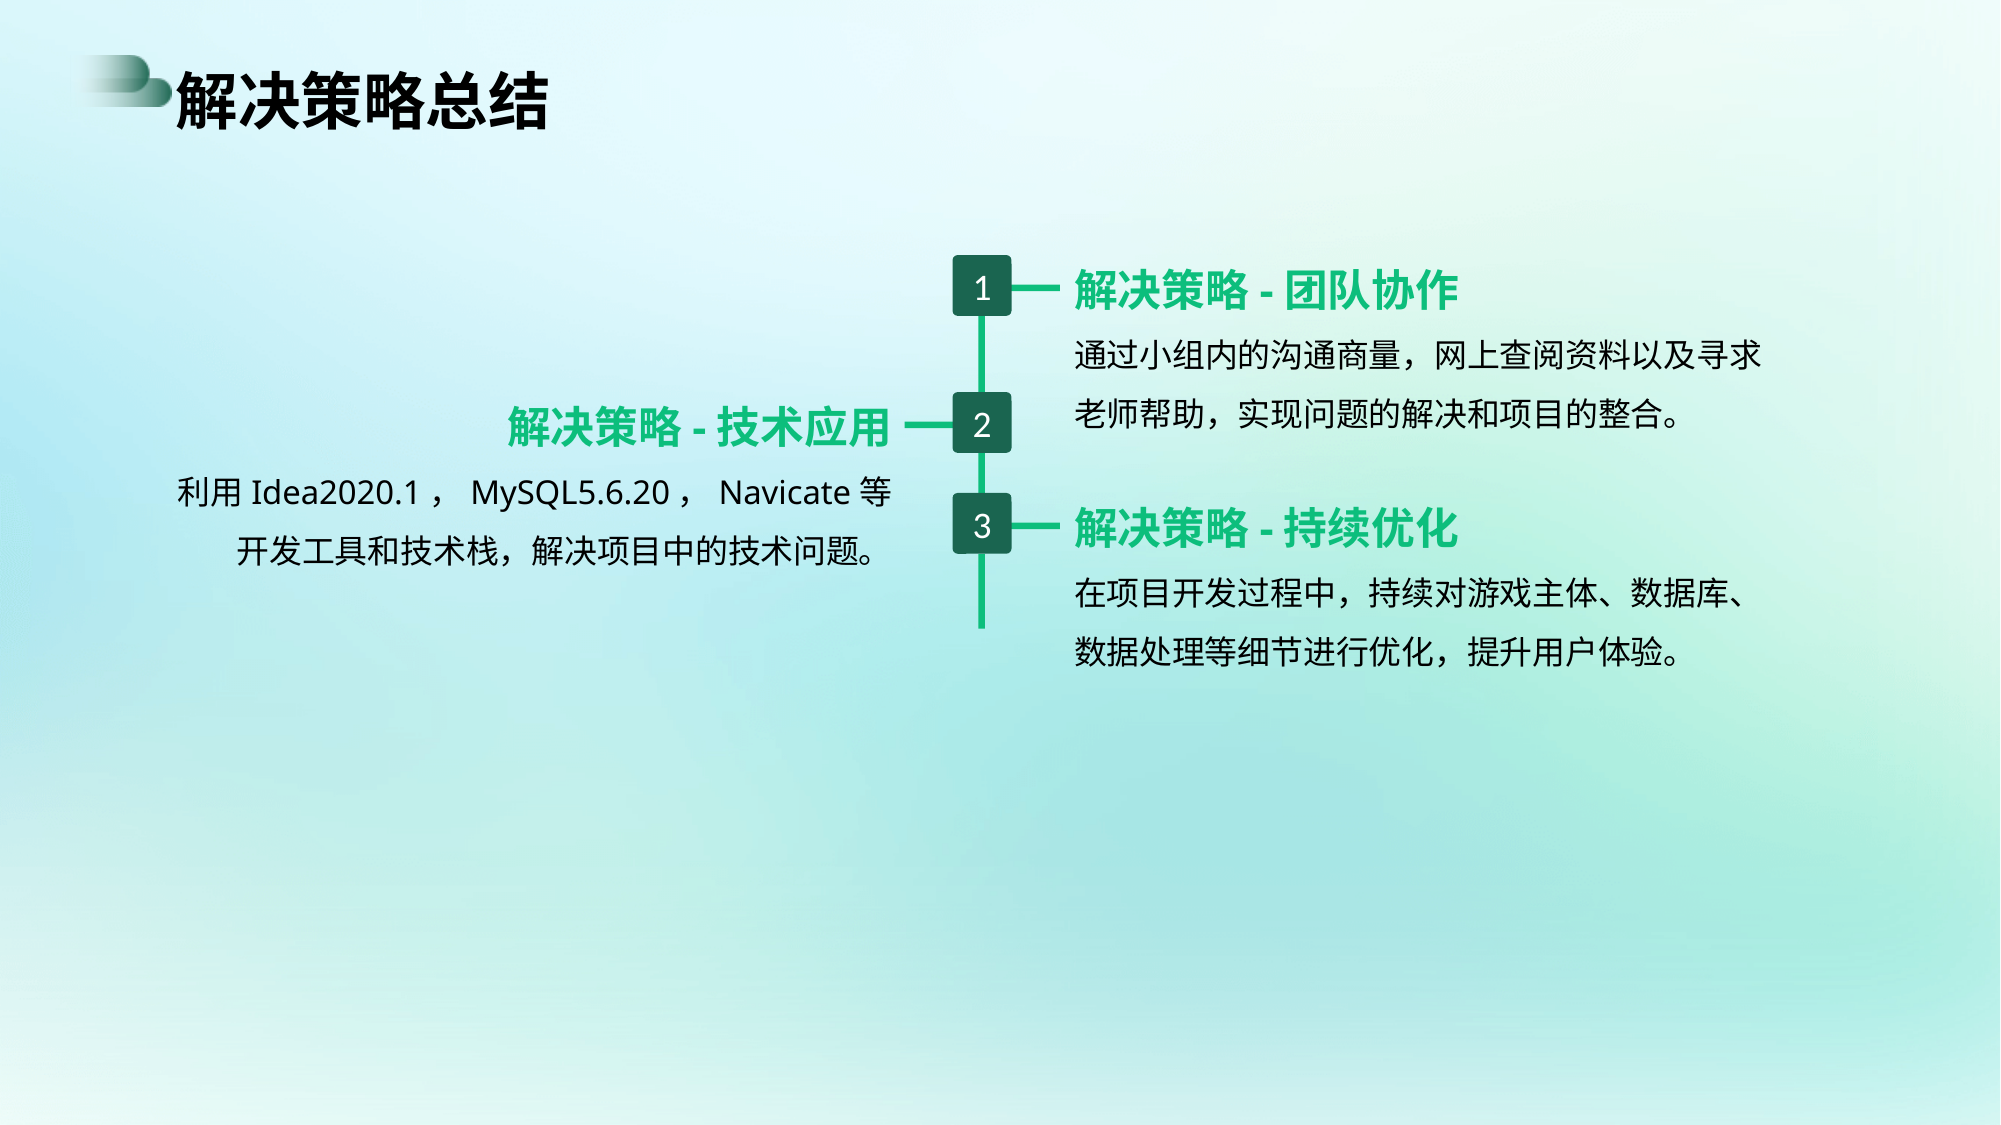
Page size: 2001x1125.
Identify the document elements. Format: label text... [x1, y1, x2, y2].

picture [0, 0, 2001, 1125]
text_box [976, 455, 987, 490]
text_box 解决策略-团队协作 通过小组内的沟通商量，网上查阅资料以及寻求老师帮助，实现问题的解决和项目的整合。 [1057, 253, 1807, 443]
text_box [1014, 283, 1062, 293]
text_box 解决策略总结 [159, 15, 1700, 147]
text_box [1014, 520, 1062, 531]
text_box [976, 556, 987, 631]
text_box 解决策略-持续优化 在项目开发过程中，持续对游戏主体、数据库、数据处理等细节进行优化，提升用户体验。 [1057, 491, 1808, 681]
text_box 1 [950, 252, 1014, 318]
text_box 2 [950, 389, 1014, 455]
text_box 解决策略-技术应用 利用Idea2020.1，MySQL5.6.20，Navicate等开发工具和技术栈，解决项目中的技术问题。 [159, 390, 909, 580]
text_box [903, 420, 950, 430]
text_box 3 [950, 490, 1014, 556]
text_box [976, 318, 987, 389]
